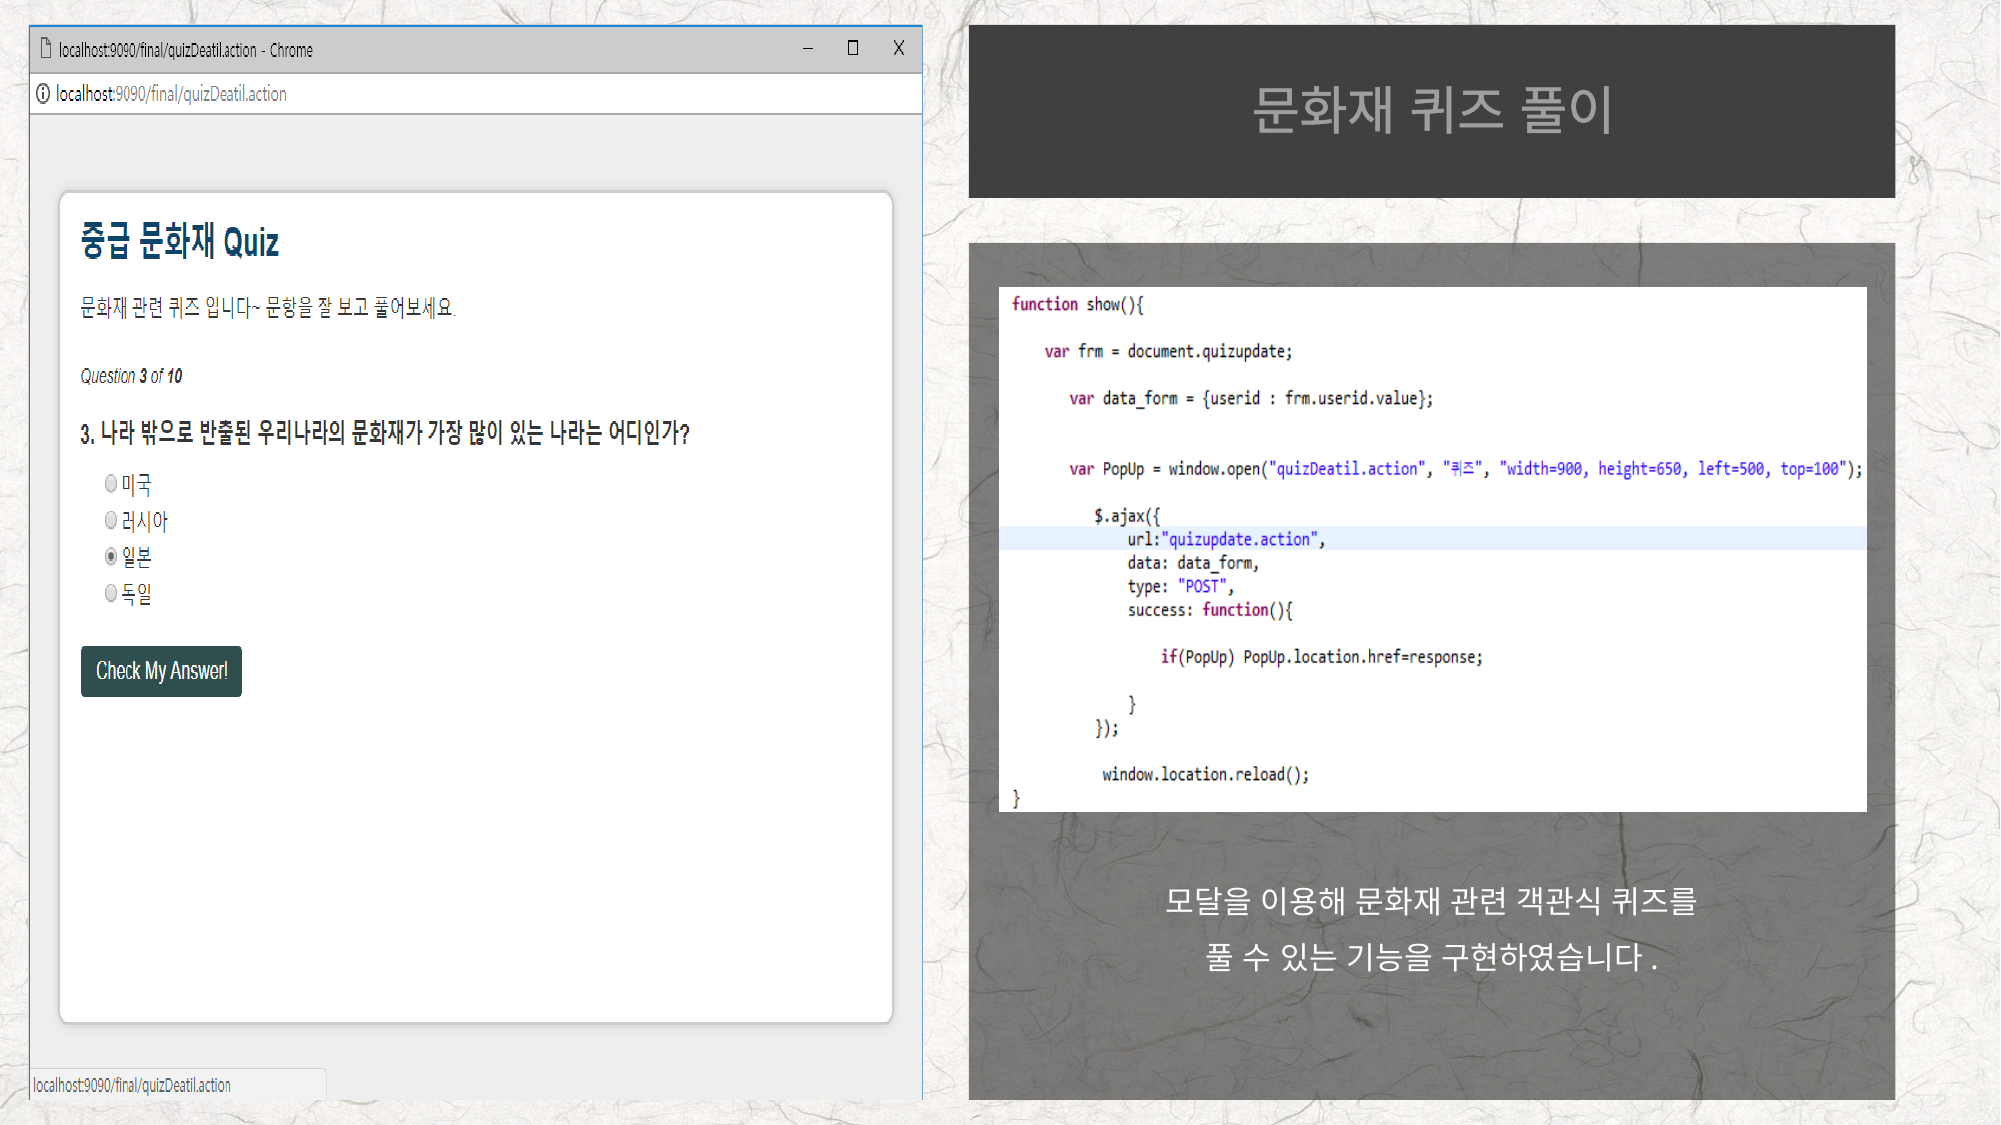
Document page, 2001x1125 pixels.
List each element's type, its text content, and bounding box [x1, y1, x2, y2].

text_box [968, 24, 1896, 198]
picture [0, 0, 2001, 1125]
text_box [968, 242, 1896, 1101]
text_box 모달을 이용해 문화재 관련 객관식 퀴즈를 풀 수 있는 기능을 구현하였습니다. [1022, 856, 1842, 984]
